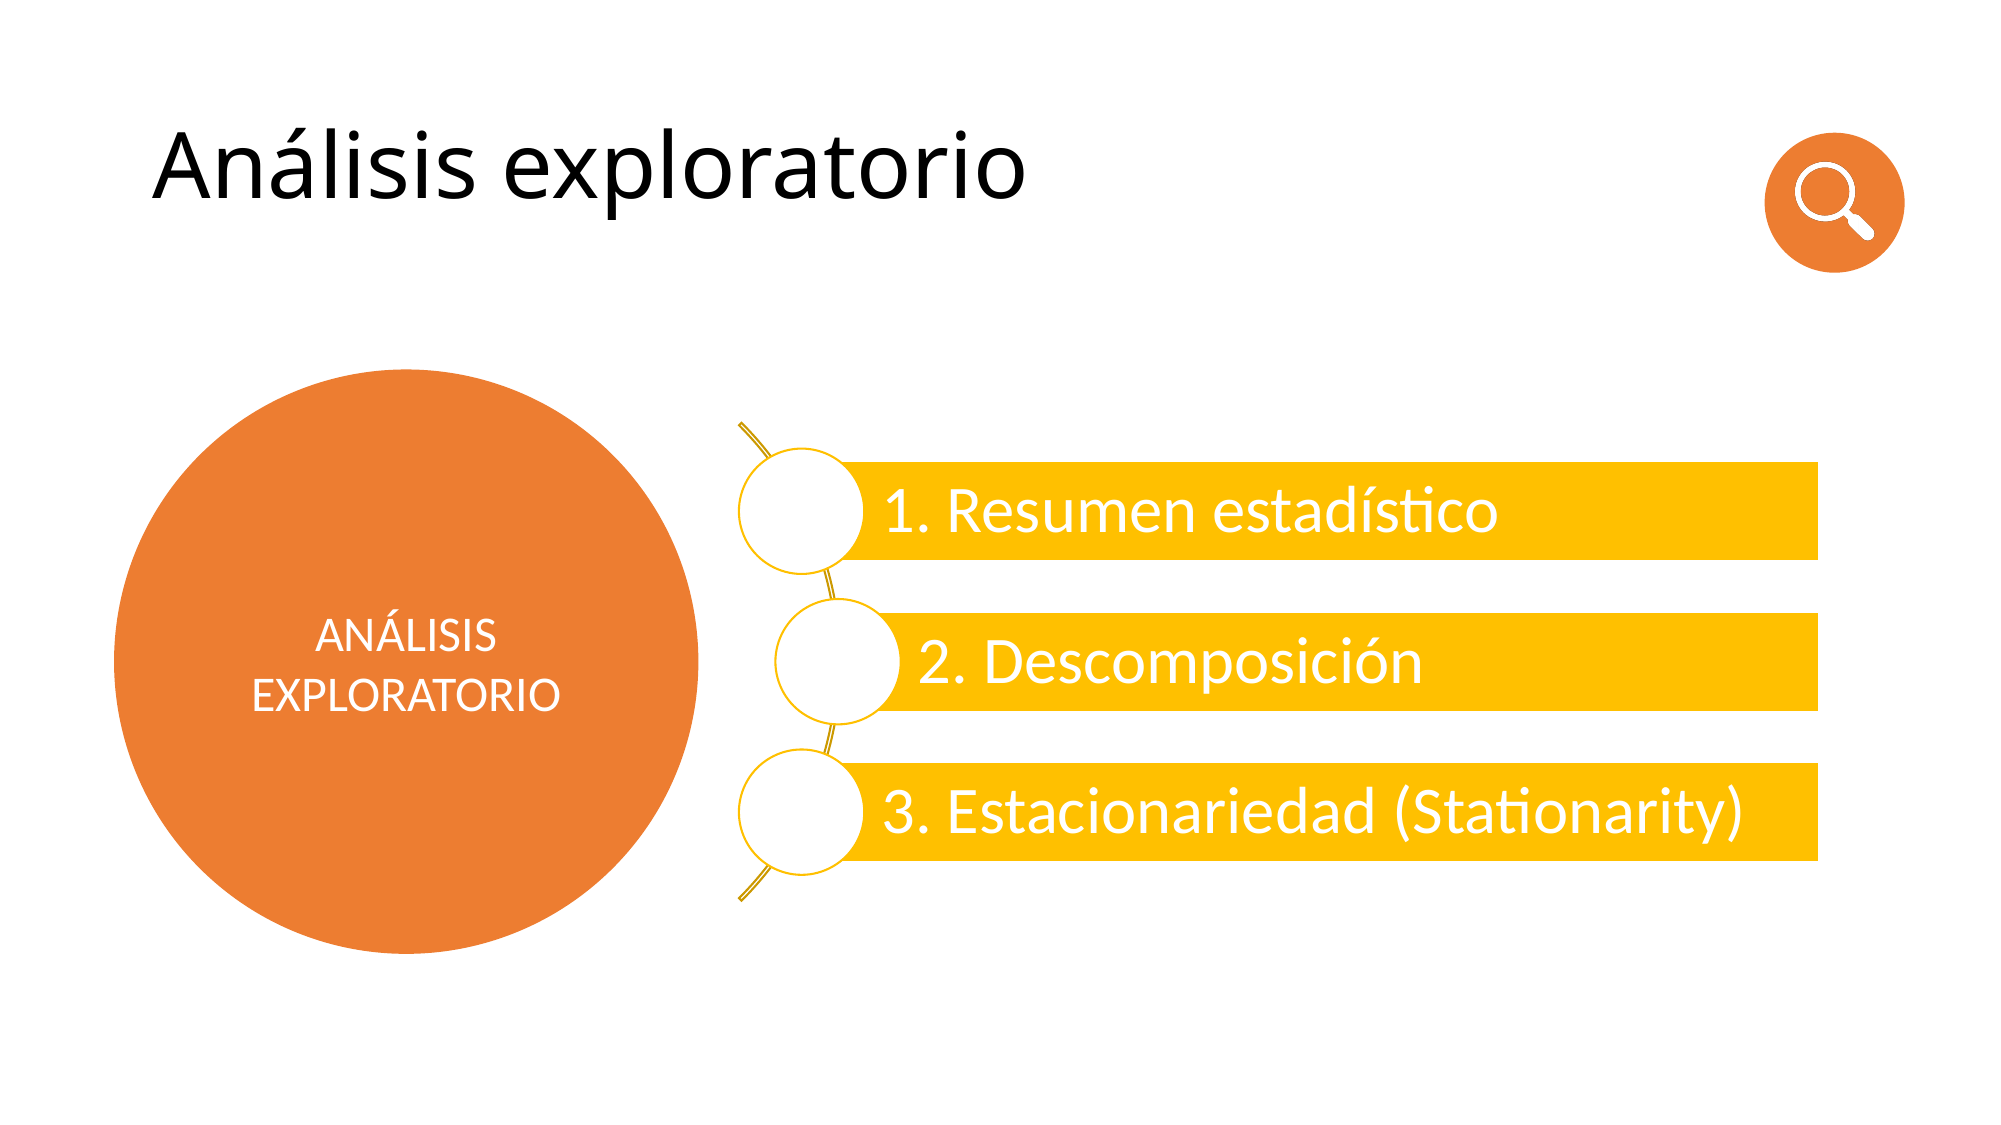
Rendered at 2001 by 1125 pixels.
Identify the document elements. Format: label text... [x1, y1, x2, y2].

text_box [731, 410, 1826, 913]
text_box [1764, 132, 1905, 273]
text_box ANÁLISIS EXPLORATORIO [113, 368, 700, 955]
title Análisis exploratorio [137, 59, 1863, 278]
